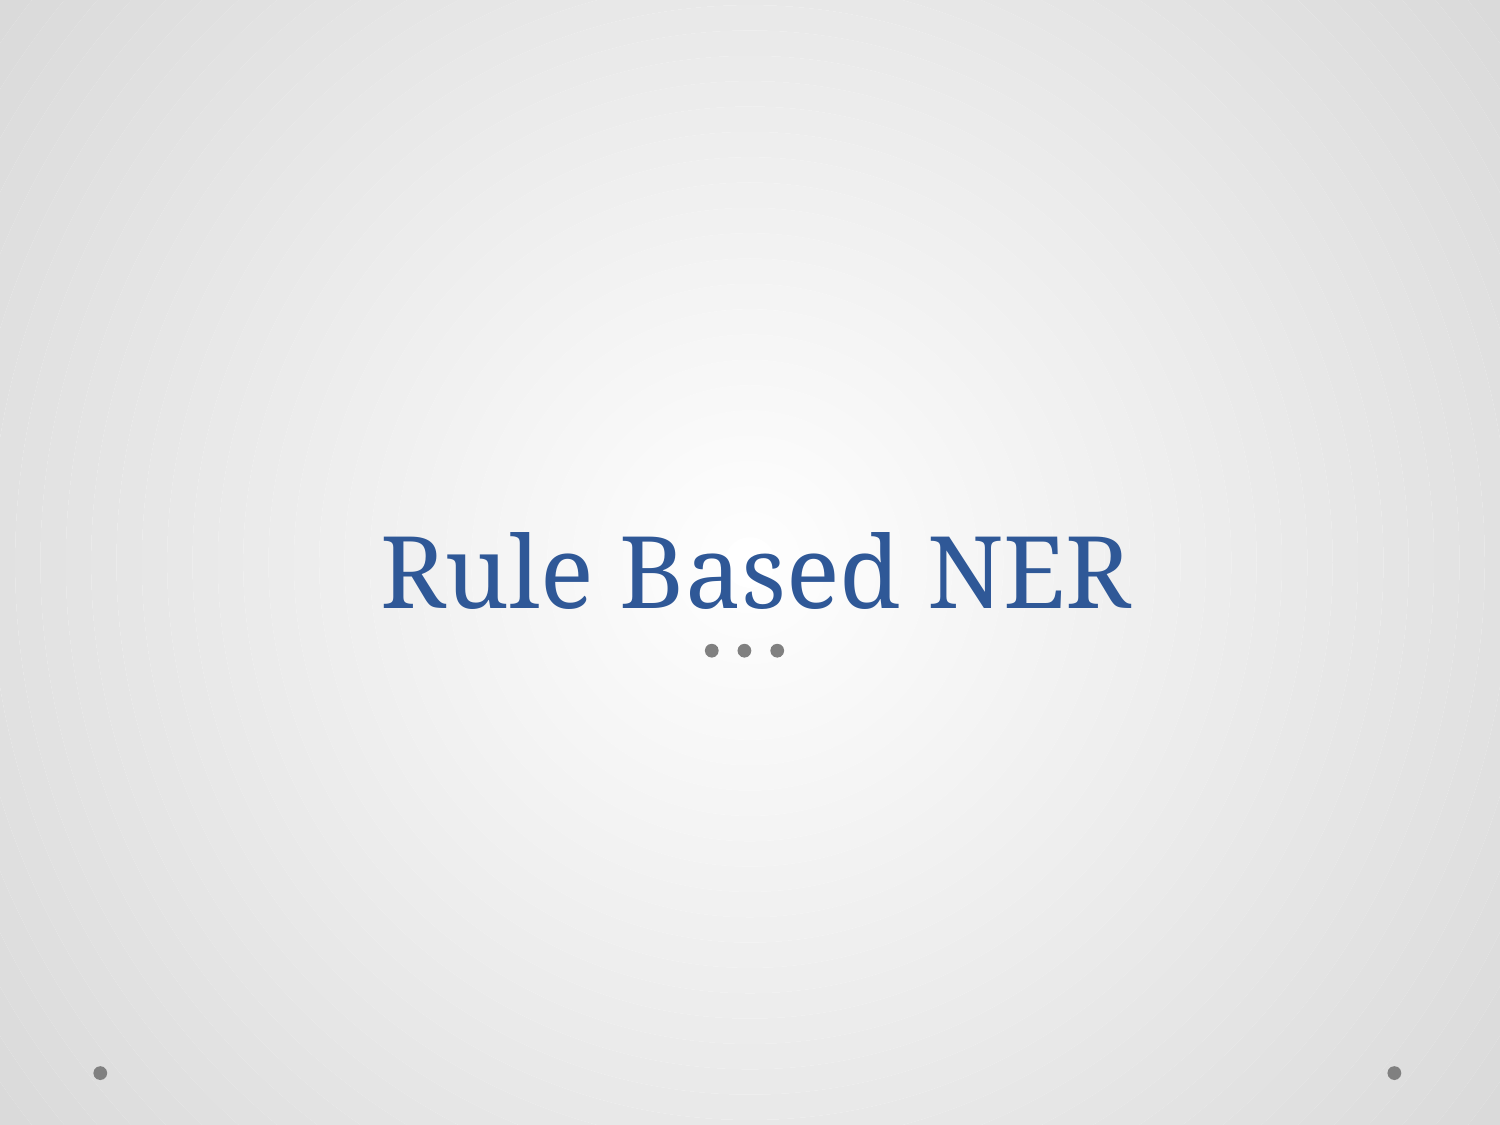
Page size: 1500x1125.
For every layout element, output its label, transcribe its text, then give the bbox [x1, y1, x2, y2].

title Rule Based NER [118, 224, 1394, 636]
